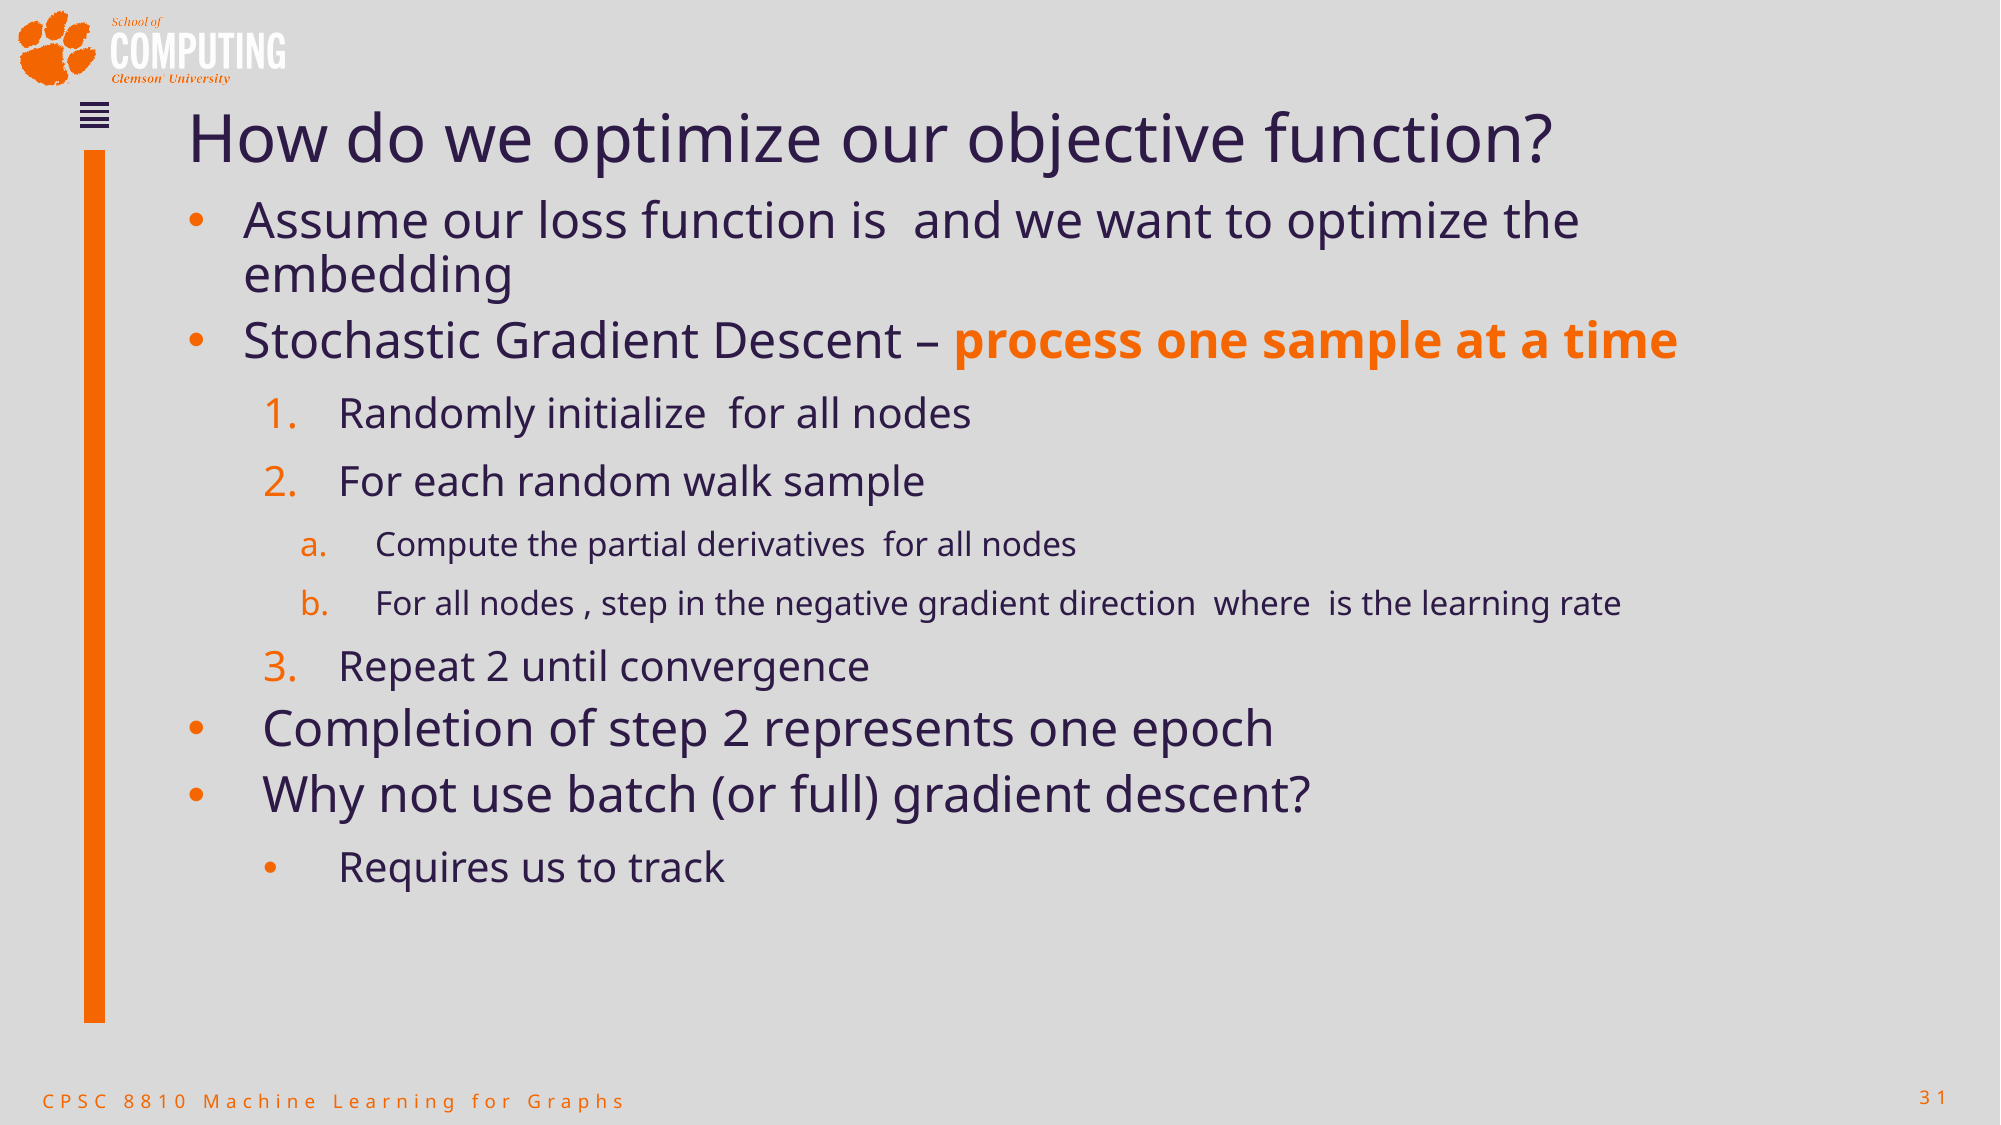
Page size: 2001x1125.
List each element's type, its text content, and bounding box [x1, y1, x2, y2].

title How do we optimize our objective function? [187, 104, 1913, 178]
picture [18, 10, 285, 86]
